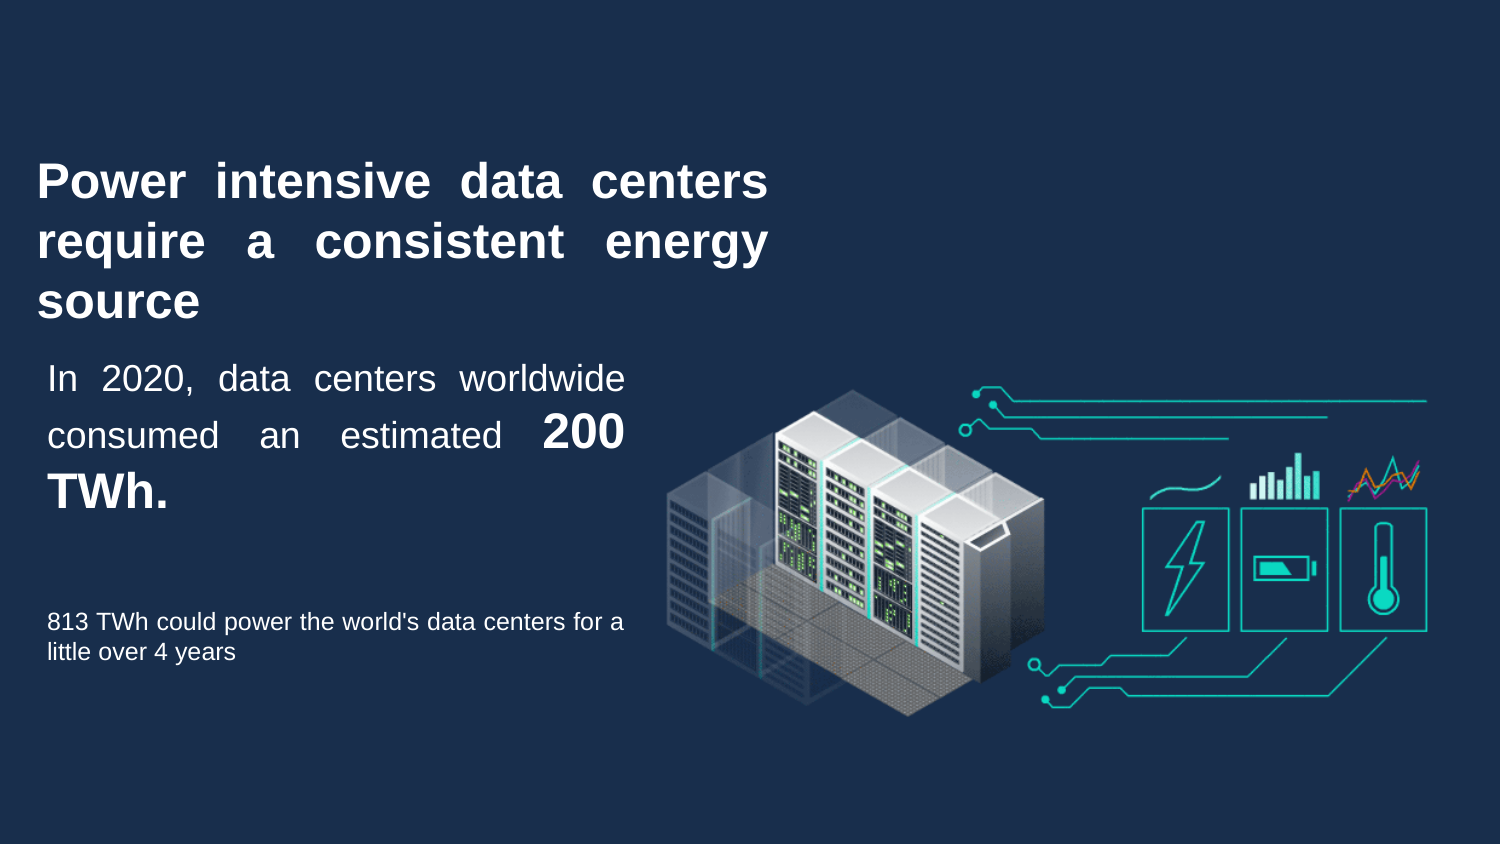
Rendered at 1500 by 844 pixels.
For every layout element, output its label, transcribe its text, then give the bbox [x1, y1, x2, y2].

picture [592, 299, 1500, 844]
text_box Power intensive data centers require a consistent energy source [25, 142, 781, 334]
text_box In 2020, data centers worldwide consumed an estimated 200 TWh. [25, 348, 587, 525]
text_box 813 TWh could power the world's data centers for a little over 4 years [25, 600, 587, 672]
